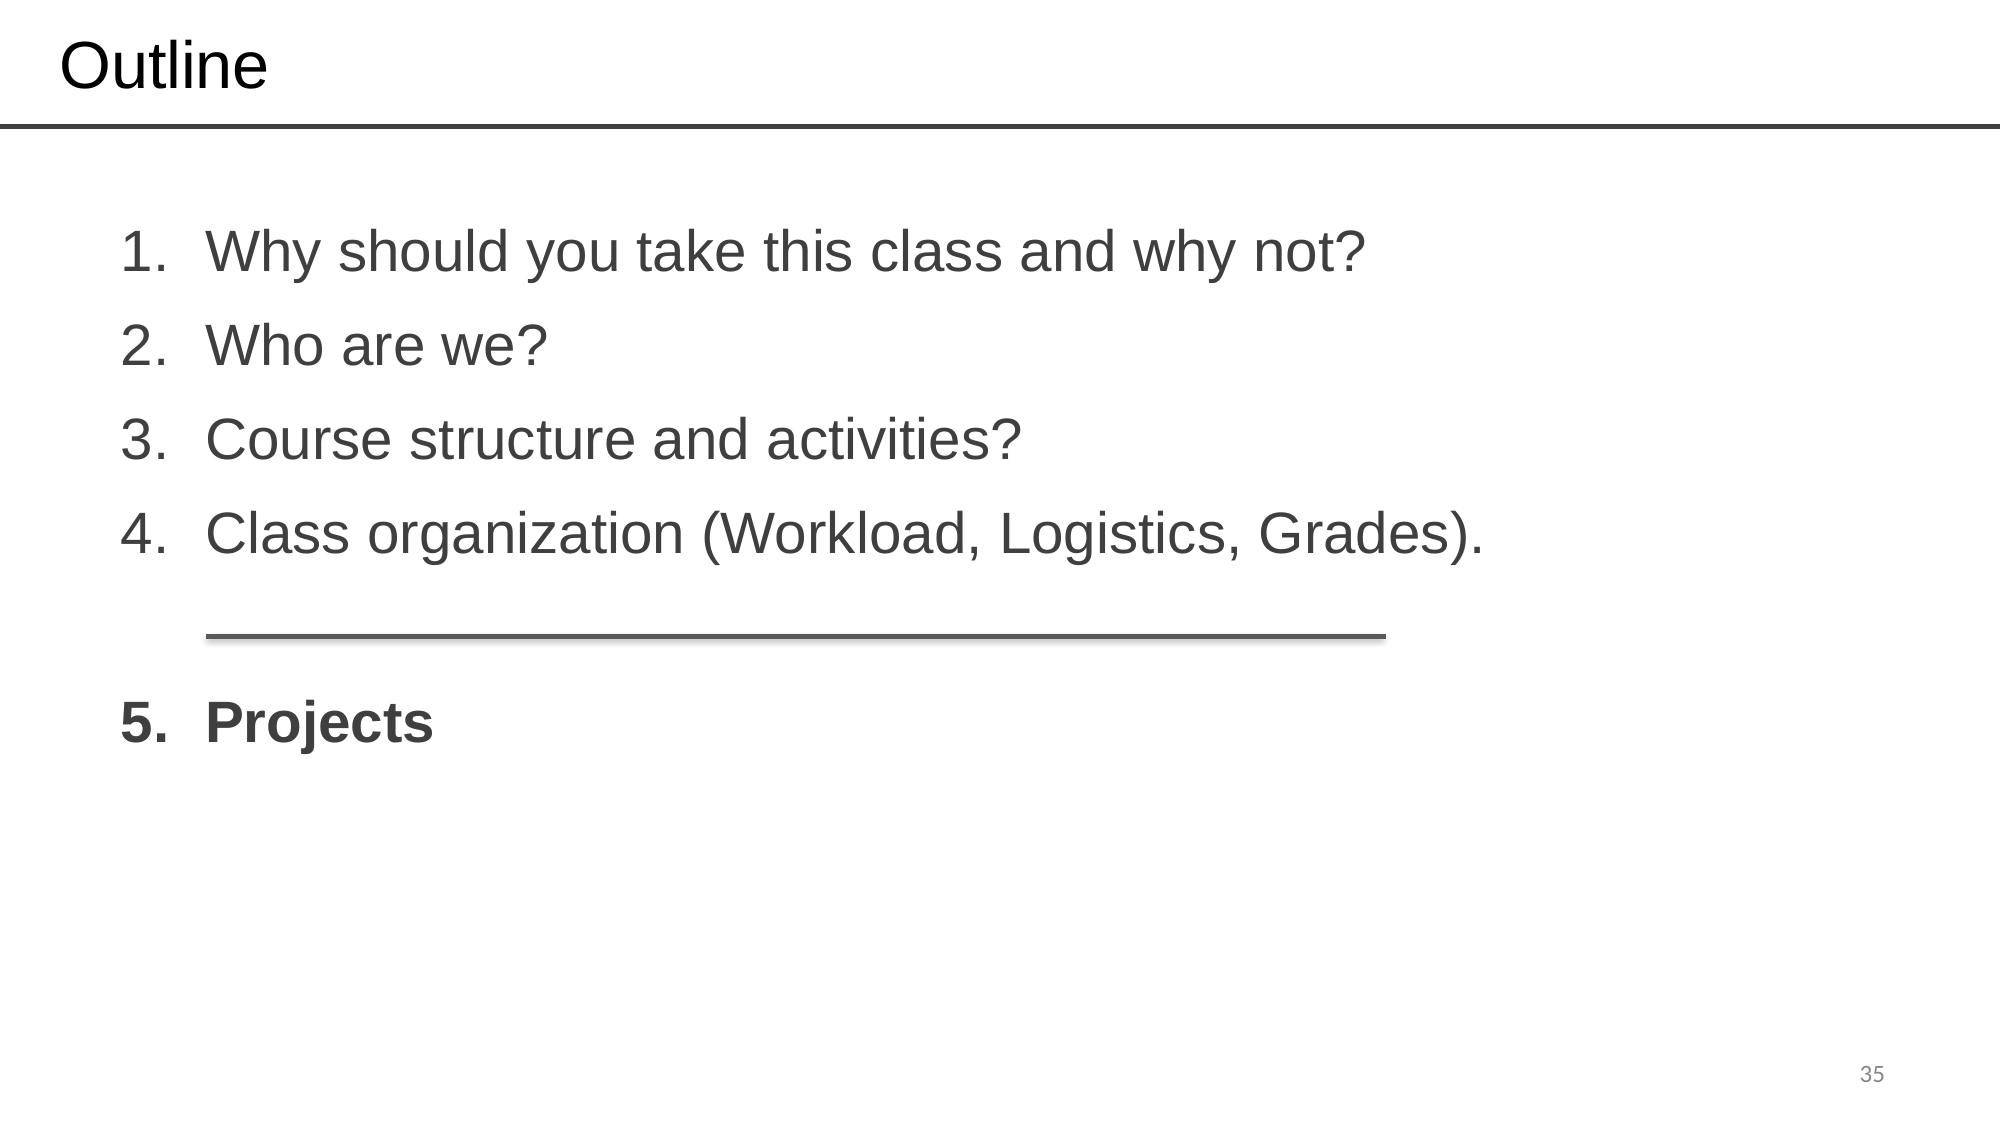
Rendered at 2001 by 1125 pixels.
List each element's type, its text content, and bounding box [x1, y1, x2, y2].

title Outline [44, 14, 1813, 127]
list Why should you take this class and why not? Who are we? Course structure and activities? Class organization (Workload, Logistics, Grades). Projects [105, 205, 1831, 987]
slide_number 35 [1433, 1042, 1900, 1103]
